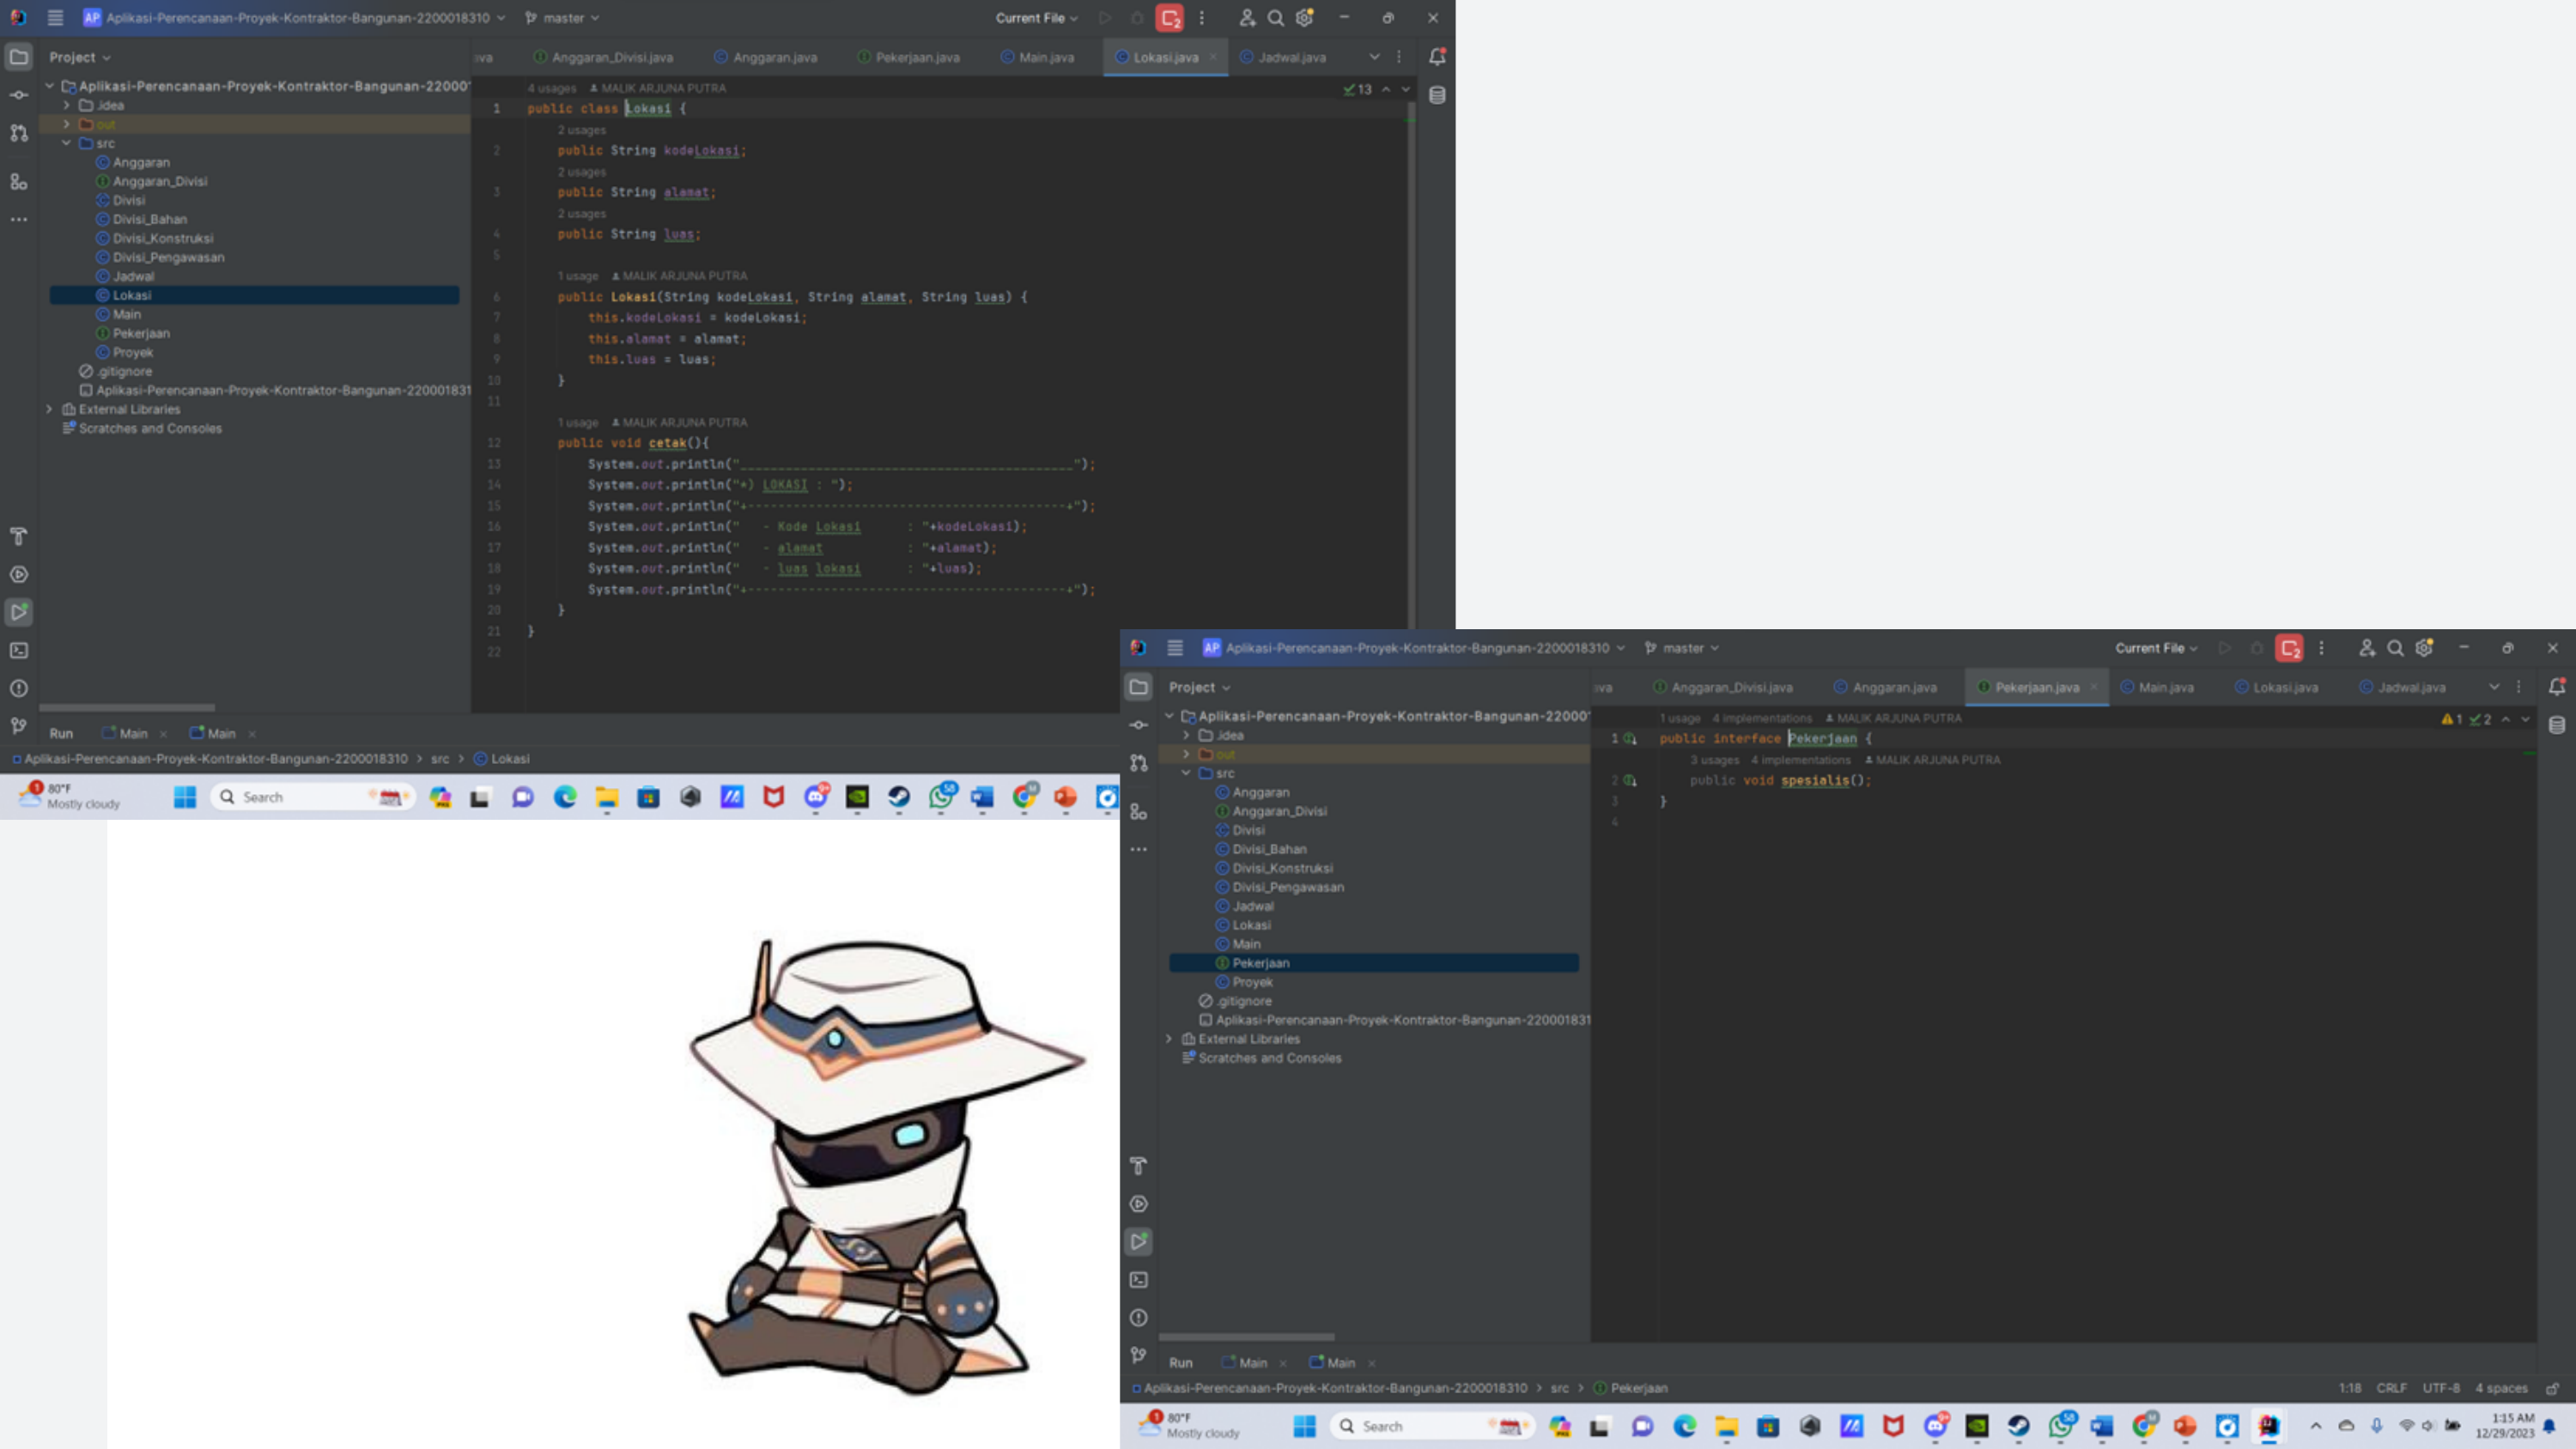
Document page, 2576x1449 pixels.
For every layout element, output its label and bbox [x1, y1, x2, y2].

text_box [1120, 629, 2576, 1449]
text_box [107, 820, 1120, 1449]
text_box [0, 0, 1456, 820]
